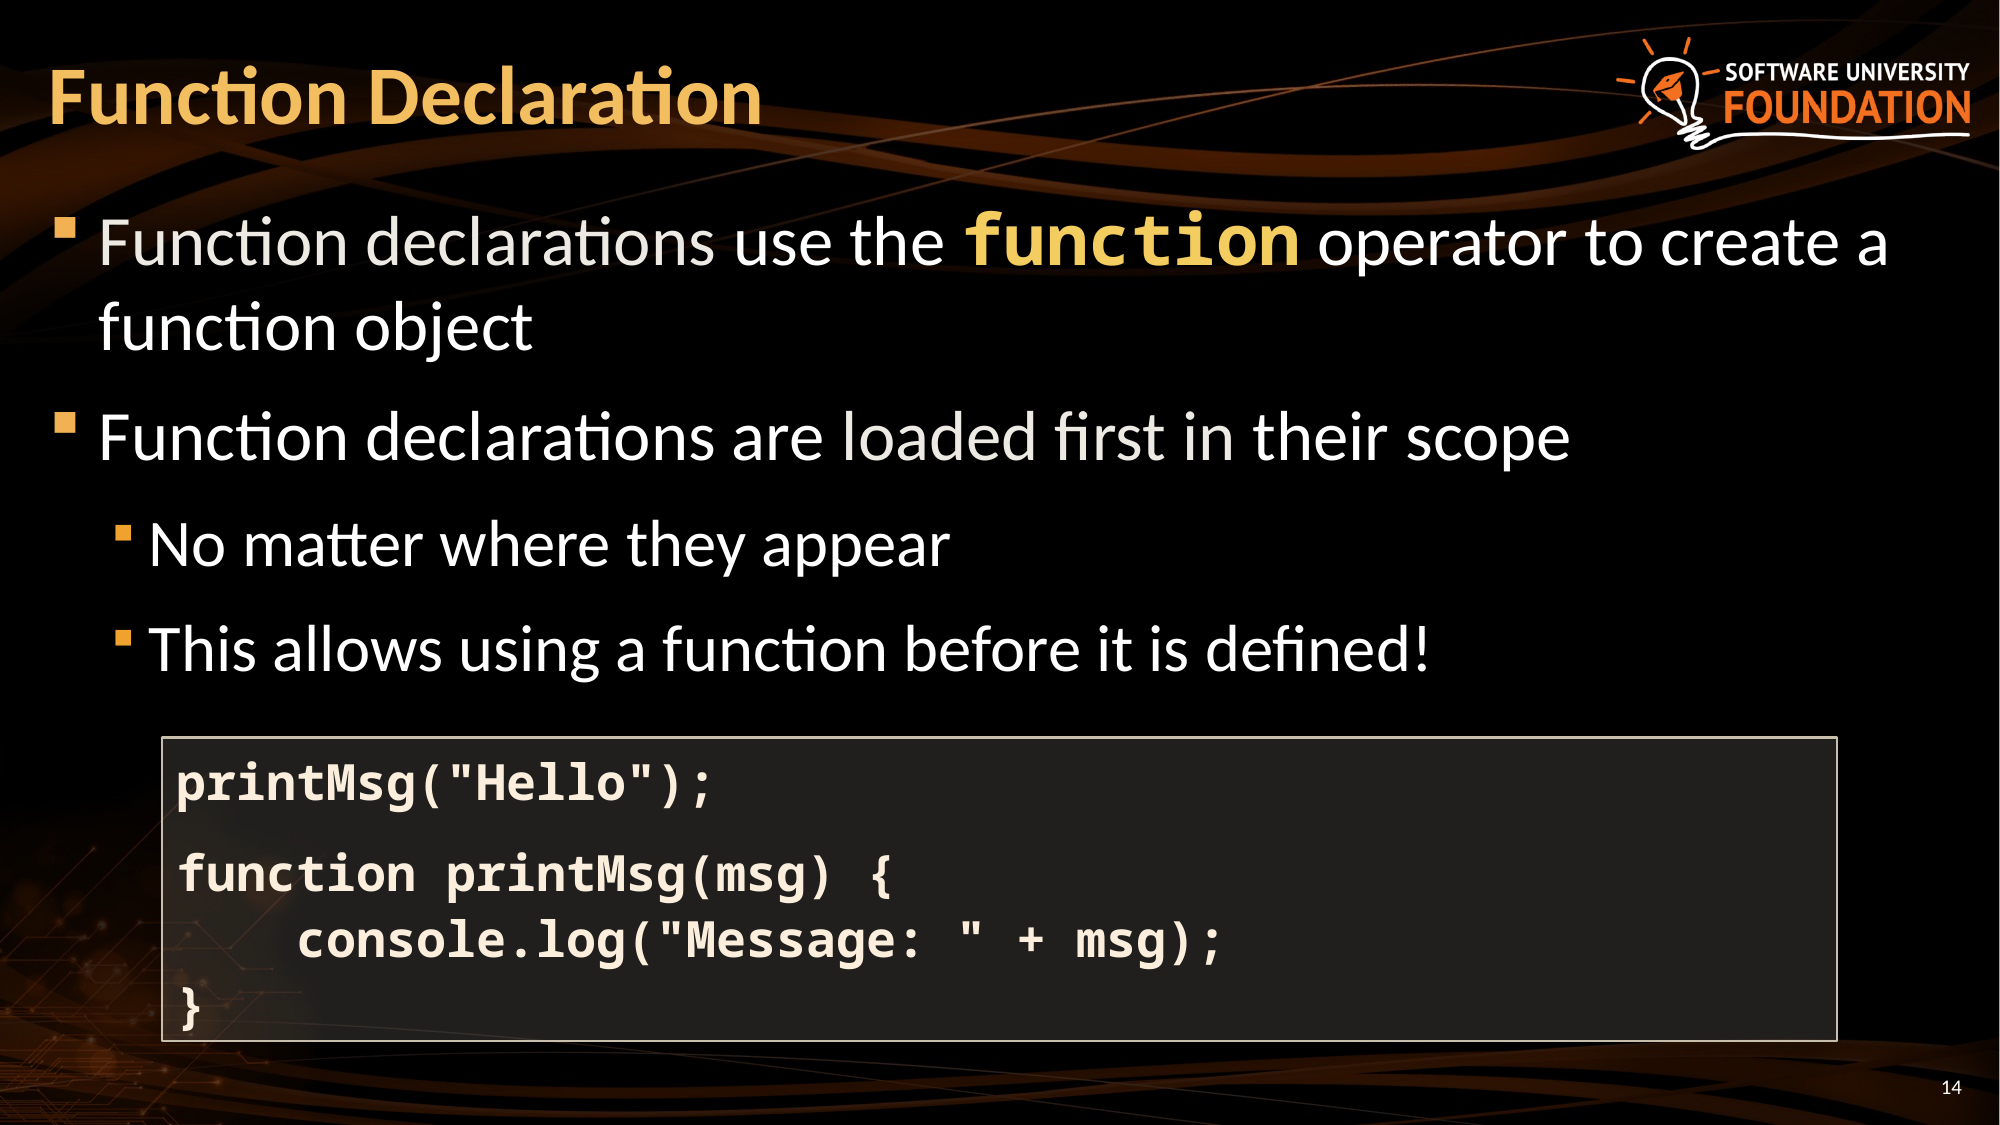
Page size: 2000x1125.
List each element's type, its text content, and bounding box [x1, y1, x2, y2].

slide_number 14 [1897, 1070, 1968, 1103]
picture [0, 0, 2000, 1125]
title Function Declaration [30, 6, 1602, 189]
list Function declarations use the function operator to create a function object Function declarations are loaded first in their scope No matter where they appear This allows using a function before it is defined! [31, 188, 1968, 1103]
text_box printMsg("Hello"); function printMsg(msg) { console.log("Message: " + msg); } [161, 737, 1838, 1042]
